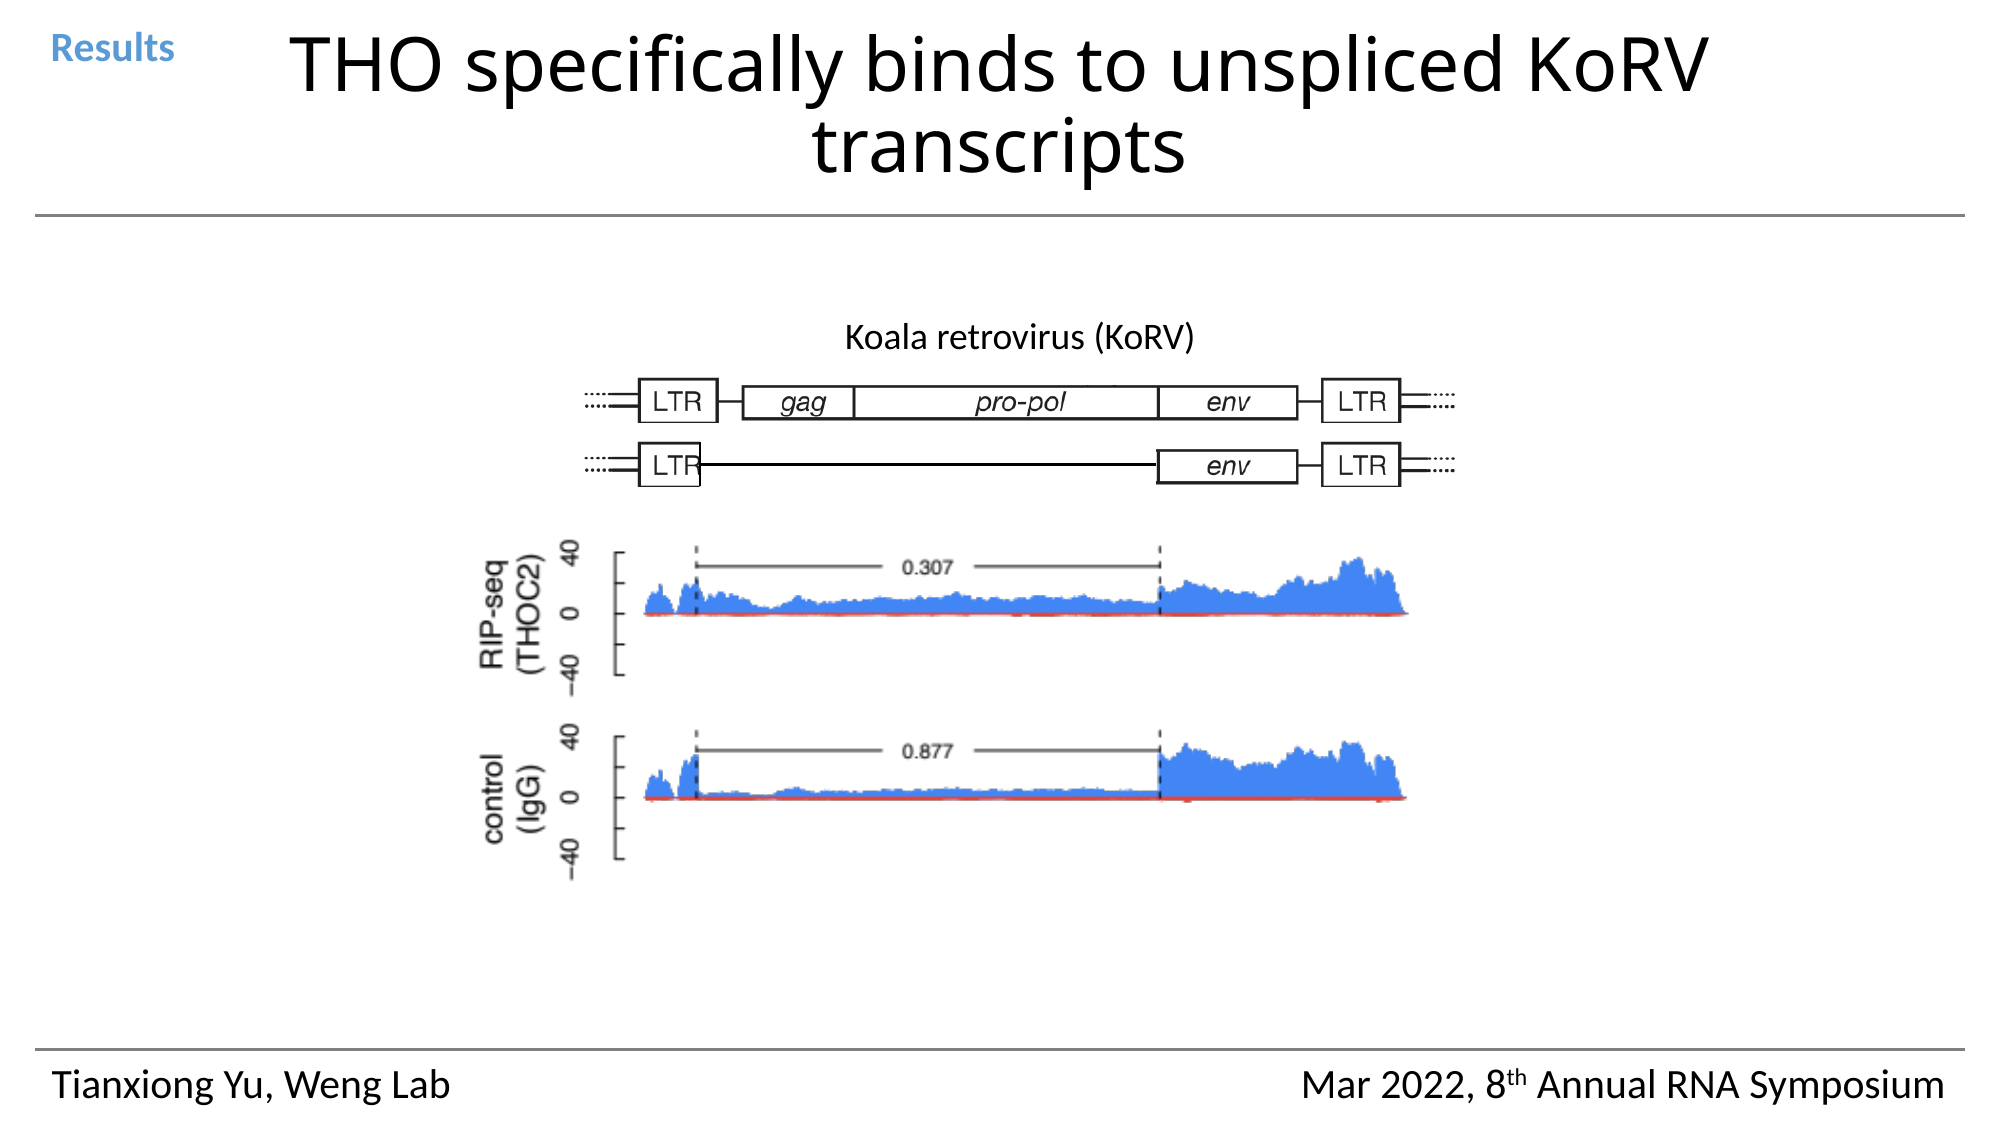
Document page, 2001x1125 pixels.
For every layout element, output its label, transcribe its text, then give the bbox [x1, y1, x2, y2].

picture [1155, 424, 1499, 487]
picture [542, 360, 1499, 423]
text_box THO specifically binds to unspliced KoRV transcripts [137, 0, 1863, 215]
text_box Mar 2022, 8th Annual RNA Symposium [1285, 1050, 1961, 1114]
text_box Results [35, 11, 137, 77]
text_box Tianxiong Yu, Weng Lab [36, 1050, 467, 1114]
picture [542, 424, 700, 487]
text_box Koala retrovirus (KoRV) [830, 304, 1211, 360]
picture [467, 527, 1425, 887]
